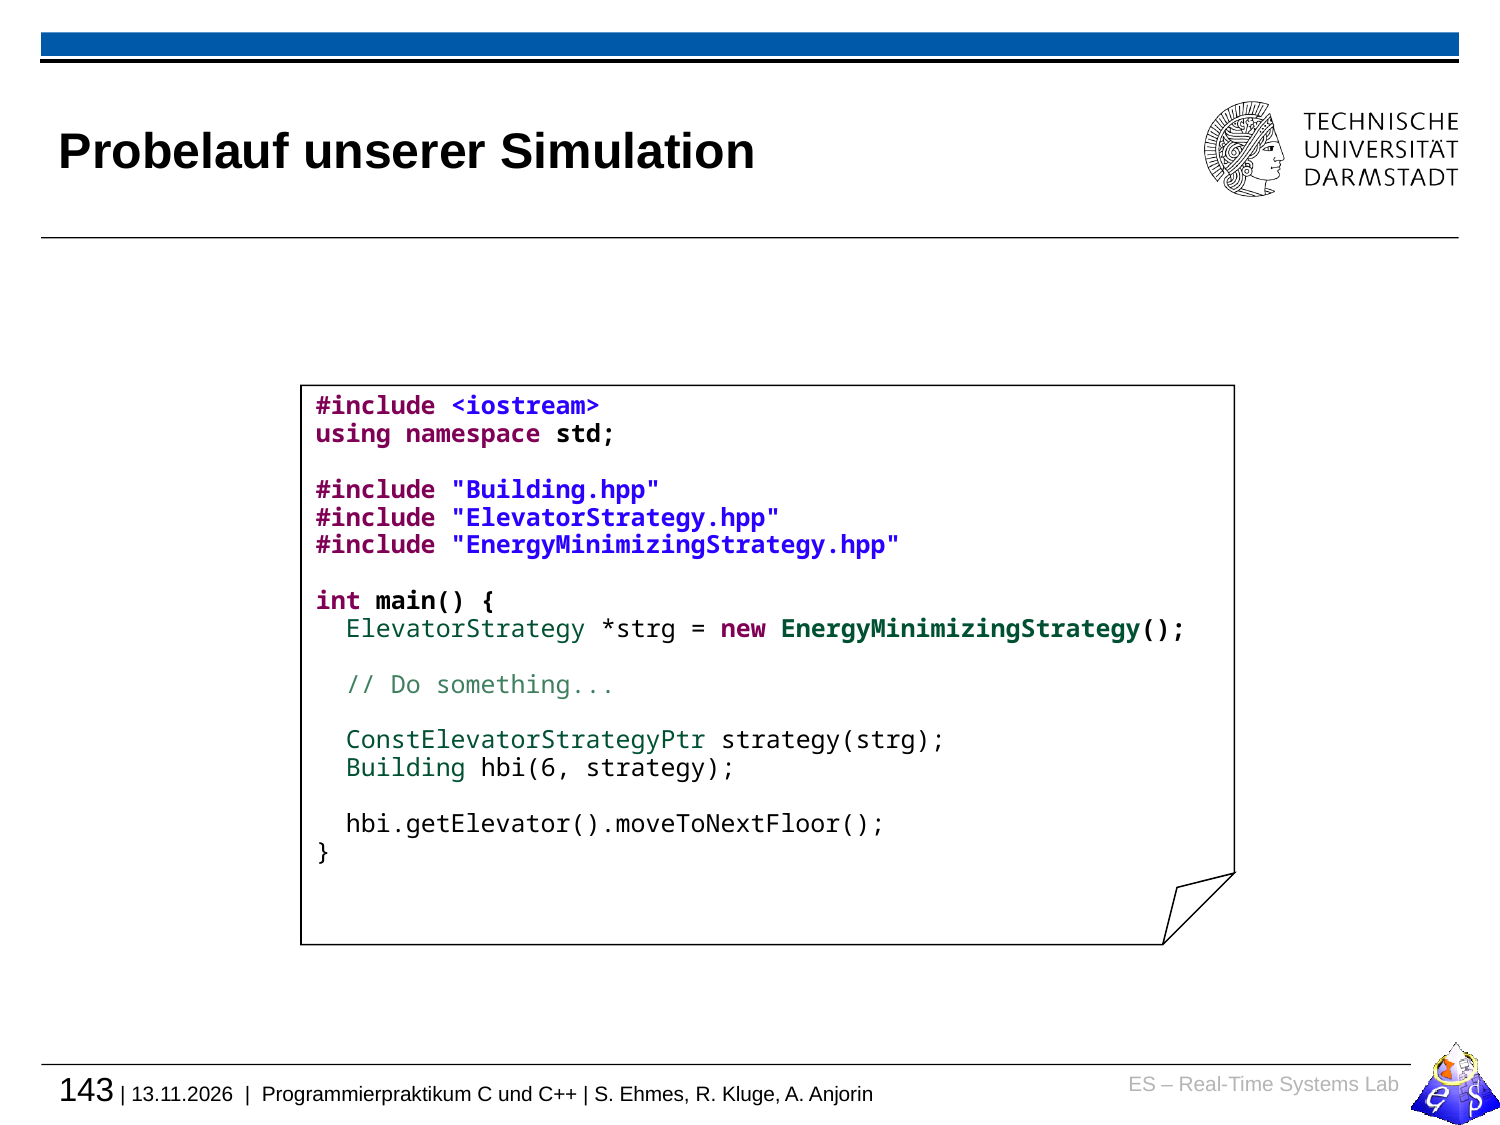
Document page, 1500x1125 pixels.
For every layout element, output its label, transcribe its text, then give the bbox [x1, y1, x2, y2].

text_box #include <iostream> using namespace std; #include "Building.hpp" #include "ElevatorStrategy.hpp" #include "EnergyMinimizingStrategy.hpp" int main() { ElevatorStrategy *strg = new EnergyMinimizingStrategy(); // Do something... ConstElevatorStrategyPtr strategy(strg); Building hbi(6, strategy); hbi.getElevator().moveToNextFloor(); } [301, 385, 1235, 945]
picture [1411, 1041, 1500, 1125]
picture [1187, 84, 1483, 214]
title Probelauf unserer Simulation [58, 80, 1187, 218]
